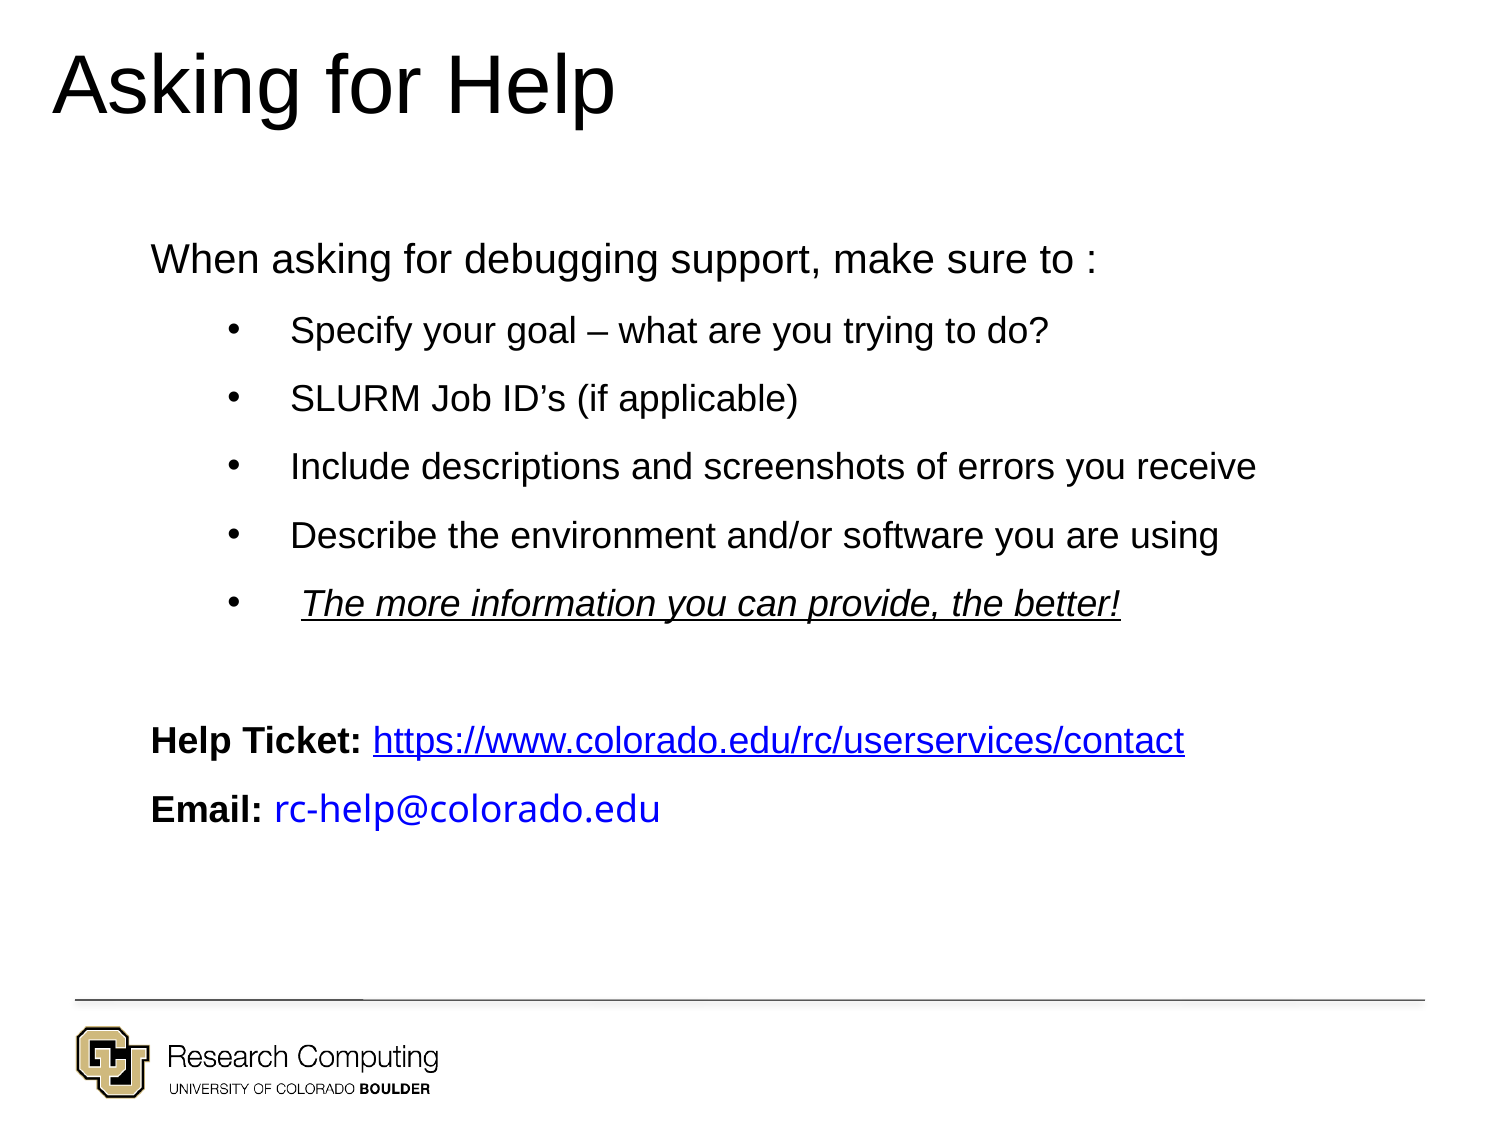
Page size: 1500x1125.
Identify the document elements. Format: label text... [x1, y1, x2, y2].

text_box When asking for debugging support, make sure to : Specify your goal – what are you trying to do? SLURM Job ID’s (if applicable) Include descriptions and screenshots of errors you receive Describe the environment and/or software you are using The more information you can provide, the better! Help Ticket: https://www.colorado.edu/rc/userservices/contact Email: rc-help@colorado.edu [134, 217, 1366, 912]
picture [75, 1026, 438, 1099]
text_box Asking for Help [37, 23, 1300, 139]
